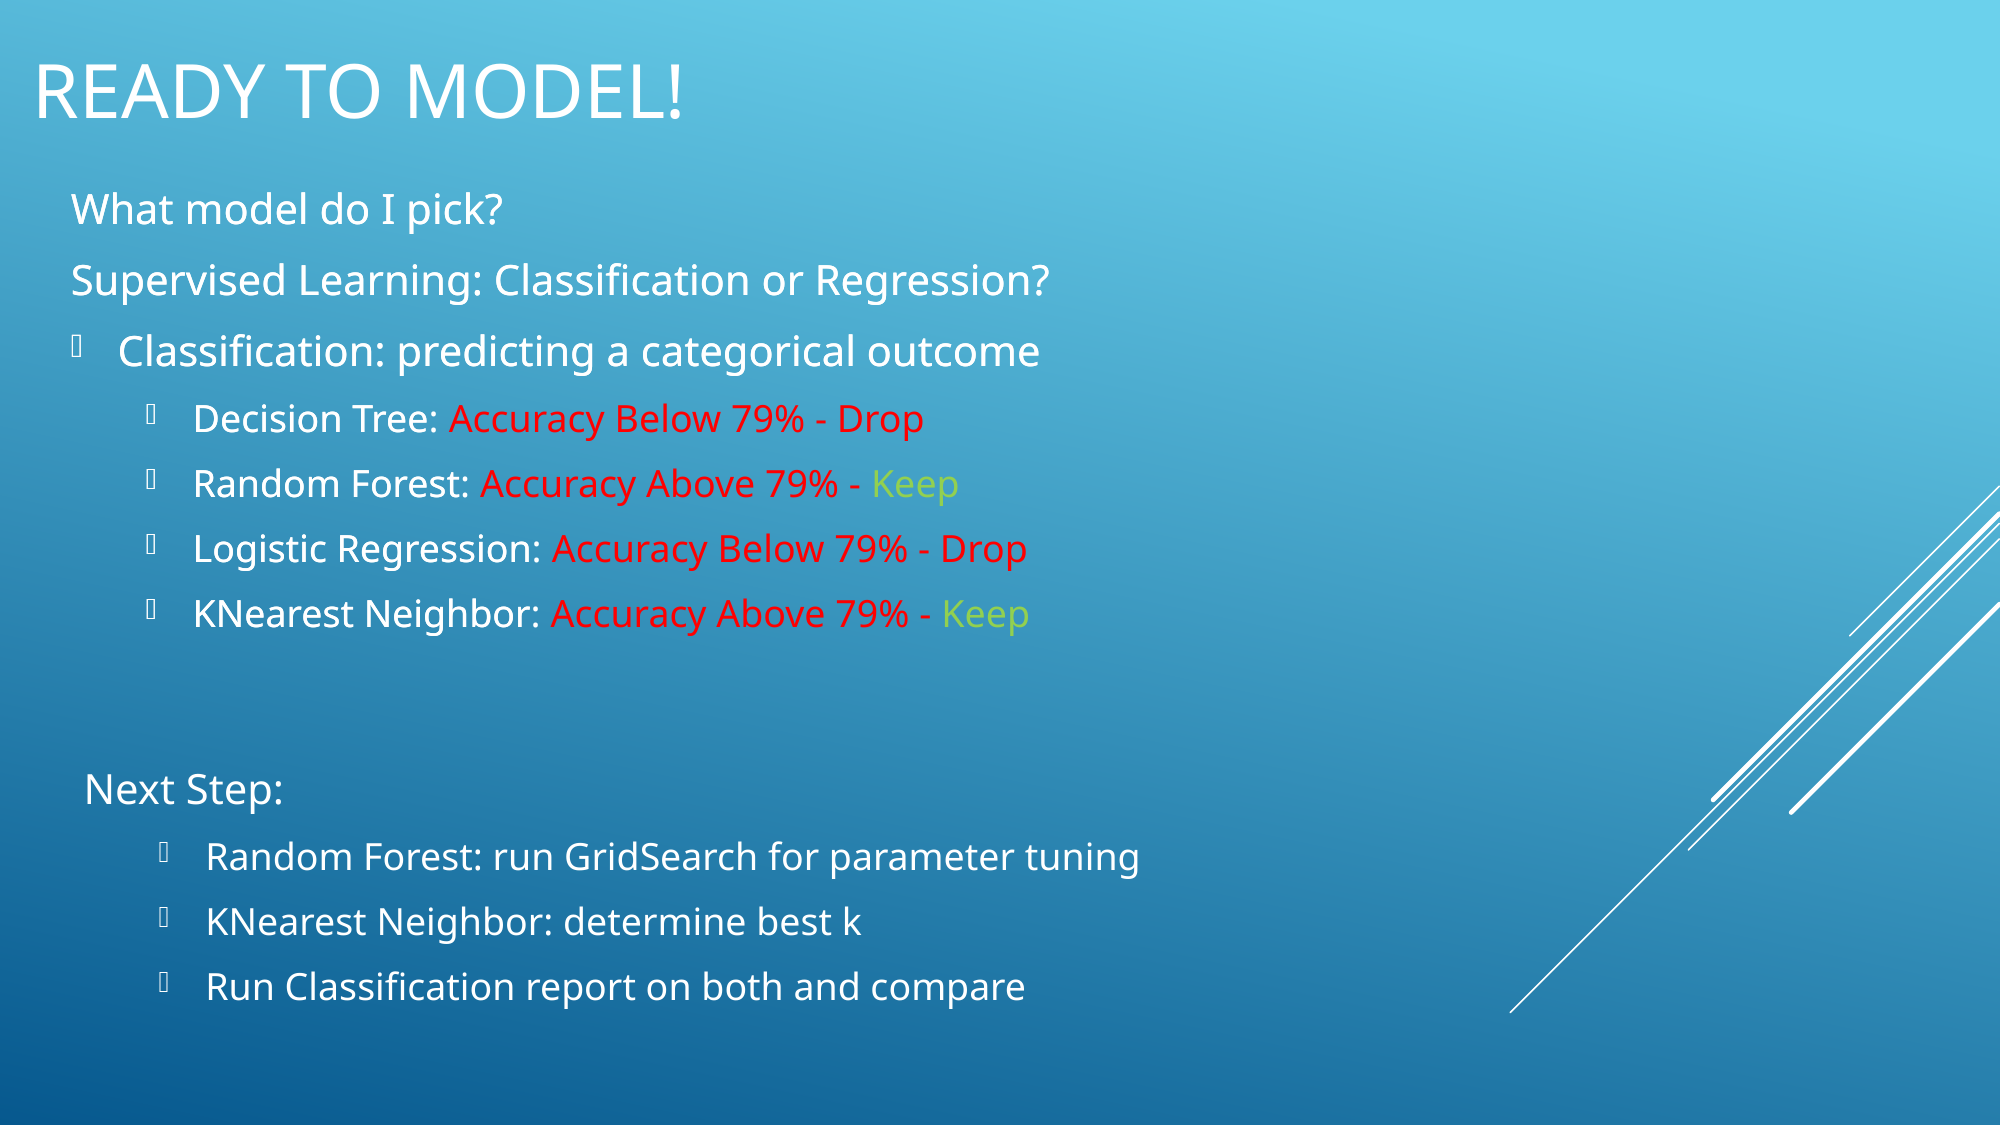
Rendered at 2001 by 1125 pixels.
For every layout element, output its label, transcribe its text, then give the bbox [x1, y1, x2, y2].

text_box Next Step: Random Forest: run GridSearch for parameter tuning KNearest Neighbor: determine best k Run Classification report on both and compare [68, 755, 1214, 1037]
text_box What model do I pick? Supervised Learning: Classification or Regression? Classification: predicting a categorical outcome Decision Tree: Accuracy Below 79% - Drop Random Forest: Accuracy Above 79% - Keep Logistic Regression: Accuracy Below 79% - Drop KNearest Neighbor: Accuracy Above 79% - Keep [55, 175, 1150, 702]
title Ready to model! [17, 36, 1552, 176]
